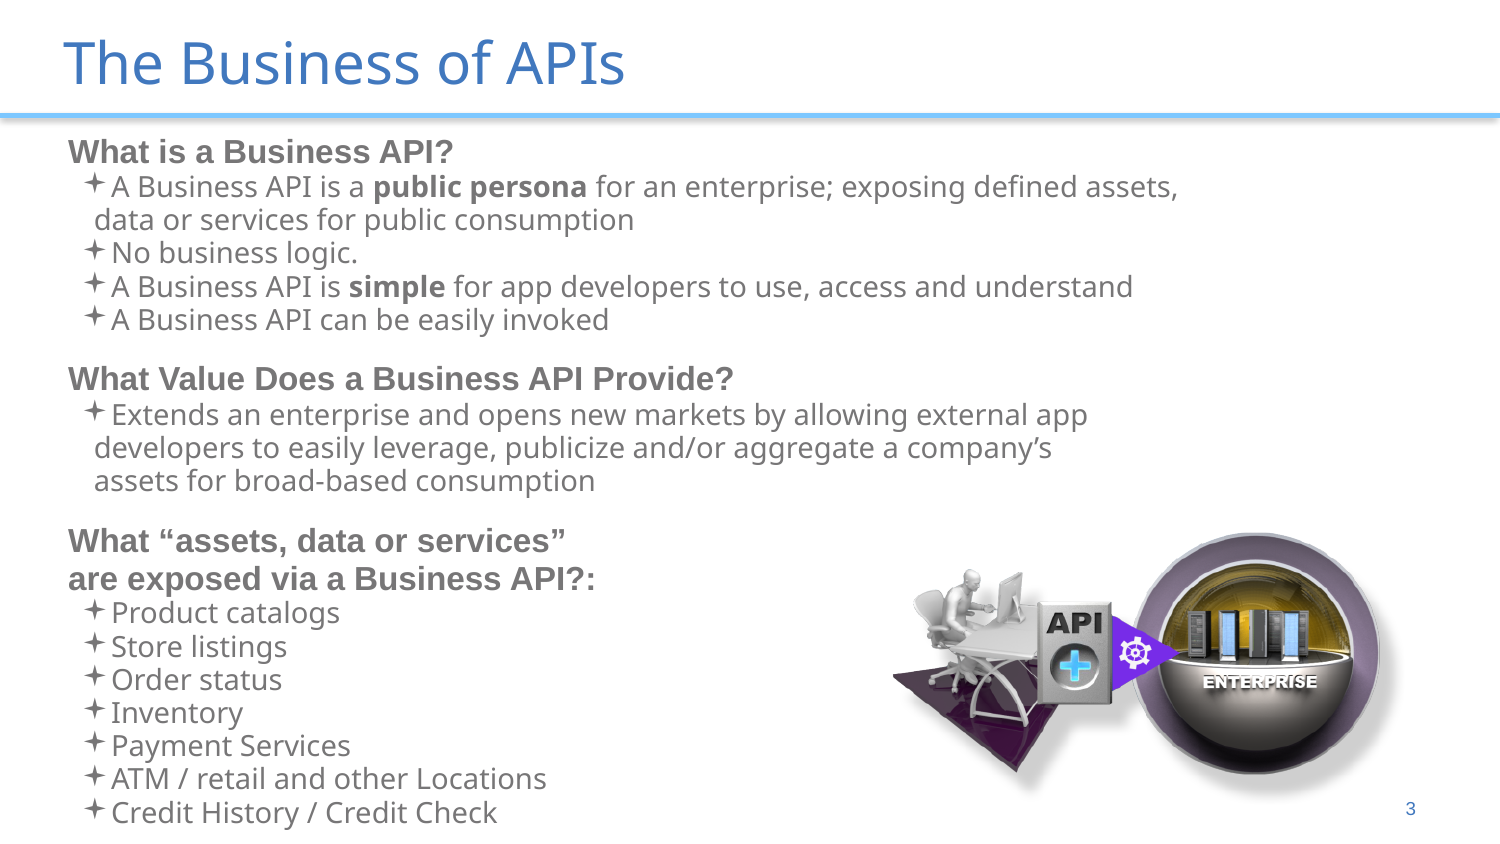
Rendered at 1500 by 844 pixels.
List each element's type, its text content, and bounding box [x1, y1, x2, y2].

picture [888, 529, 1405, 806]
text_box What is a Business API? A Business API is a public persona for an enterprise; exposing defined assets, data or services for public consumption No business logic. A Business API is simple for app developers to use, access and understand A Business API can be easily invoked What Value Does a Business API Provide? Extends an enterprise and opens new markets by allowing external app developers to easily leverage, publicize and/or aggregate a company’s assets for broad-based consumption What “assets, data or services” are exposed via a Business API?: Product catalogs Store listings Order status Inventory Payment Services ATM / retail and other Locations Credit History / Credit Check [68, 132, 1388, 838]
title The Business of APIs [48, 7, 1425, 116]
